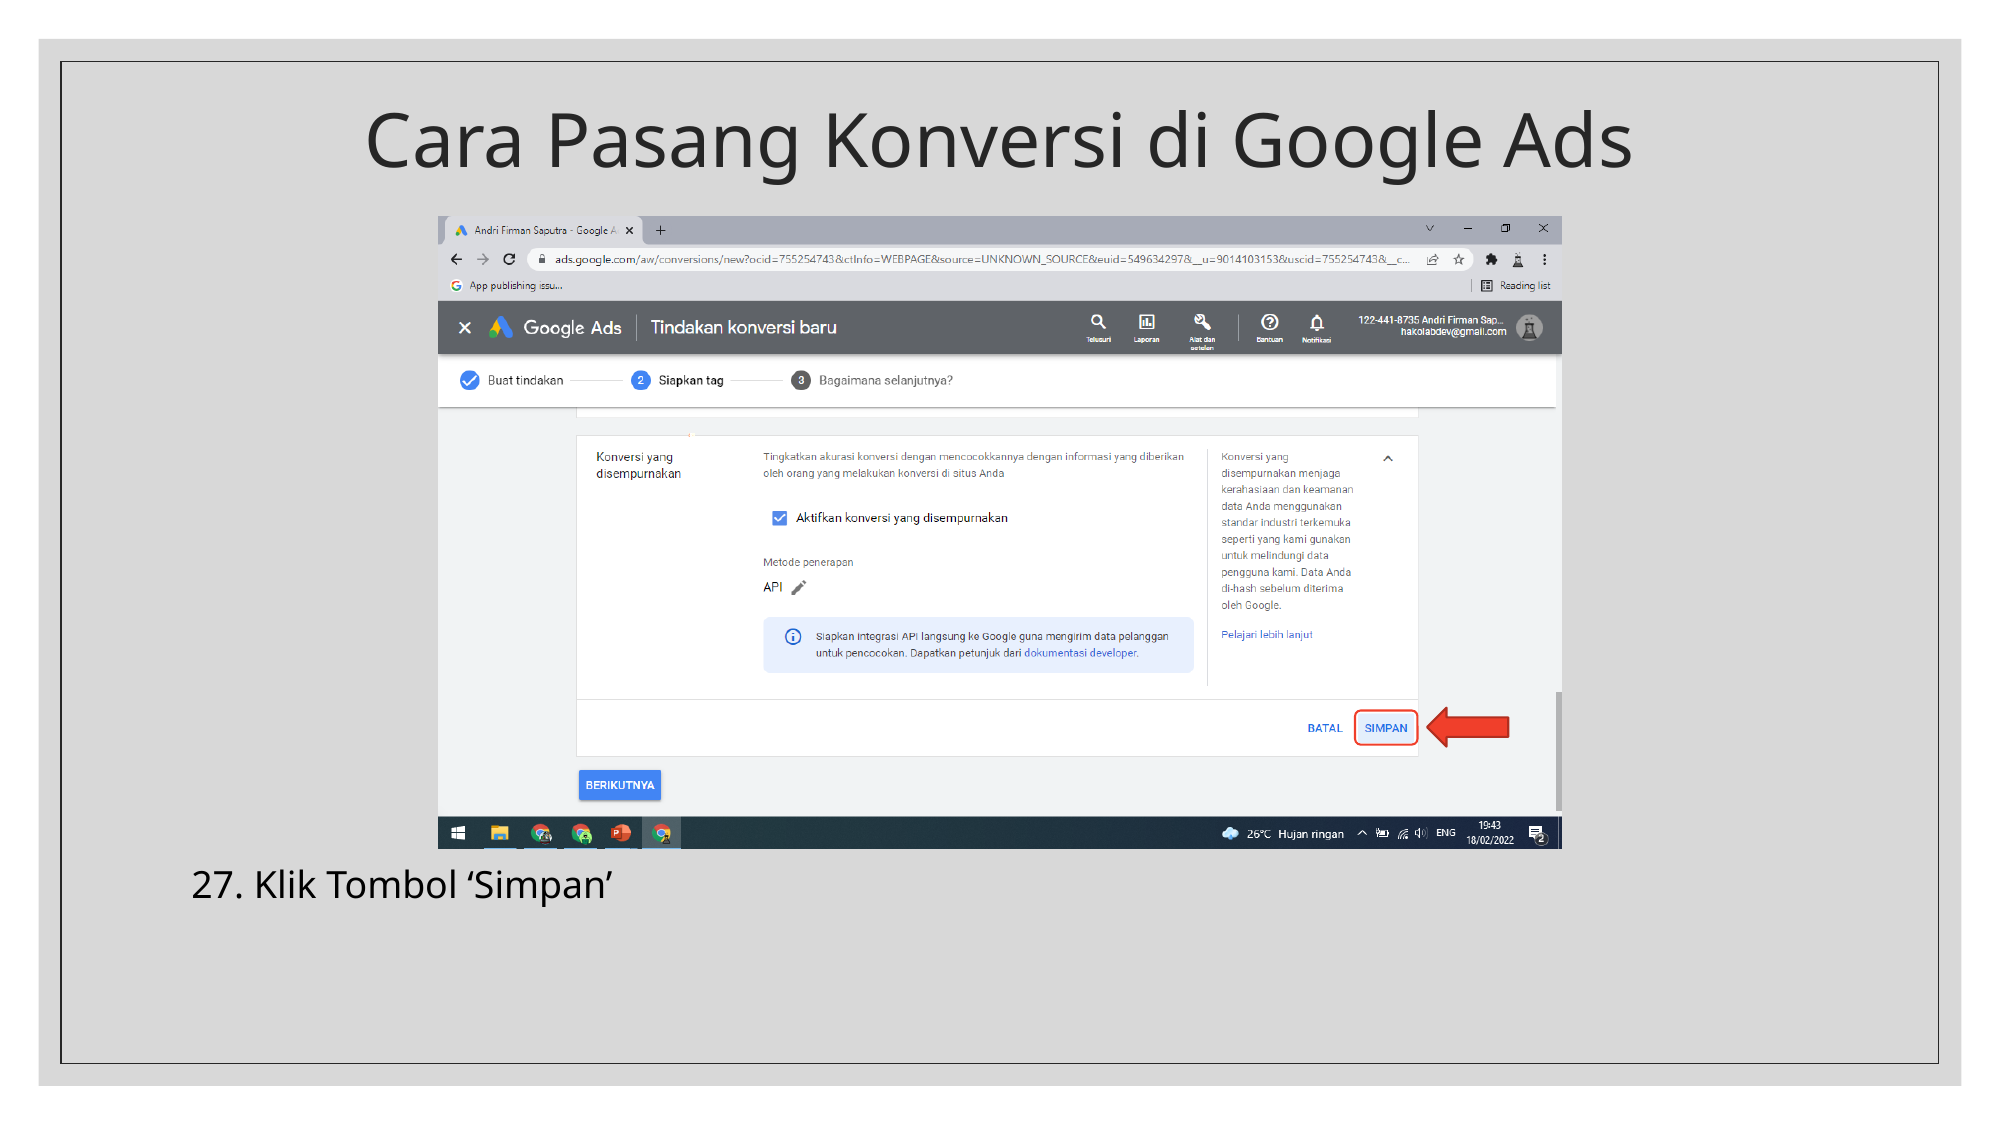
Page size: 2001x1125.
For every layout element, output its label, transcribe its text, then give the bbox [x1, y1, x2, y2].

text_box 27. Klik Tombol ‘Simpan’ [176, 853, 1827, 913]
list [438, 216, 1562, 849]
title Cara Pasang Konversi di Google Ads [174, 75, 1825, 211]
